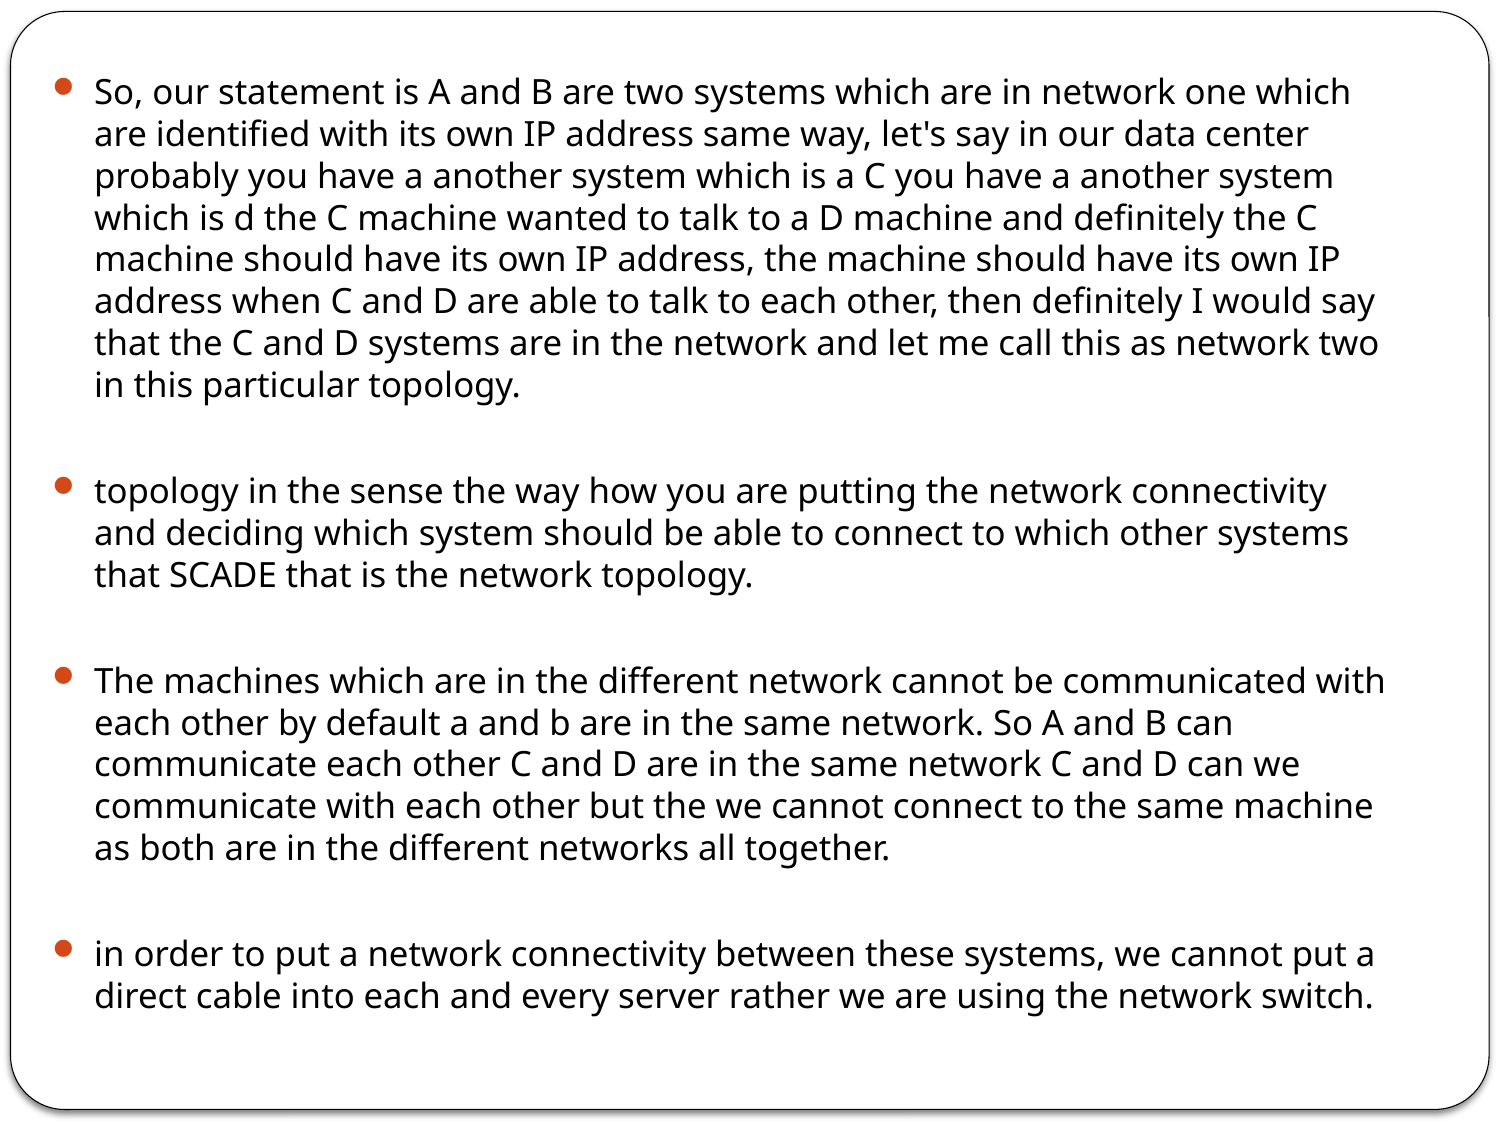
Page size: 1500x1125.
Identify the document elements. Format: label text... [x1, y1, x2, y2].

list So, our statement is A and B are two systems which are in network one which are identified with its own IP address same way, let's say in our data center probably you have a another system which is a C you have a another system which is d the C machine wanted to talk to a D machine and definitely the C machine should have its own IP address, the machine should have its own IP address when C and D are able to talk to each other, then definitely I would say that the C and D systems are in the network and let me call this as network two in this particular topology. topology in the sense the way how you are putting the network connectivity and deciding which system should be able to connect to which other systems that SCADE that is the network topology. The machines which are in the different network cannot be communicated with each other by default a and b are in the same network. So A and B can communicate each other C and D are in the same network C and D can we communicate with each other but the we cannot connect to the same machine as both are in the different networks all together. in order to put a network connectivity between these systems, we cannot put a direct cable into each and every server rather we are using the network switch. [37, 62, 1413, 1050]
